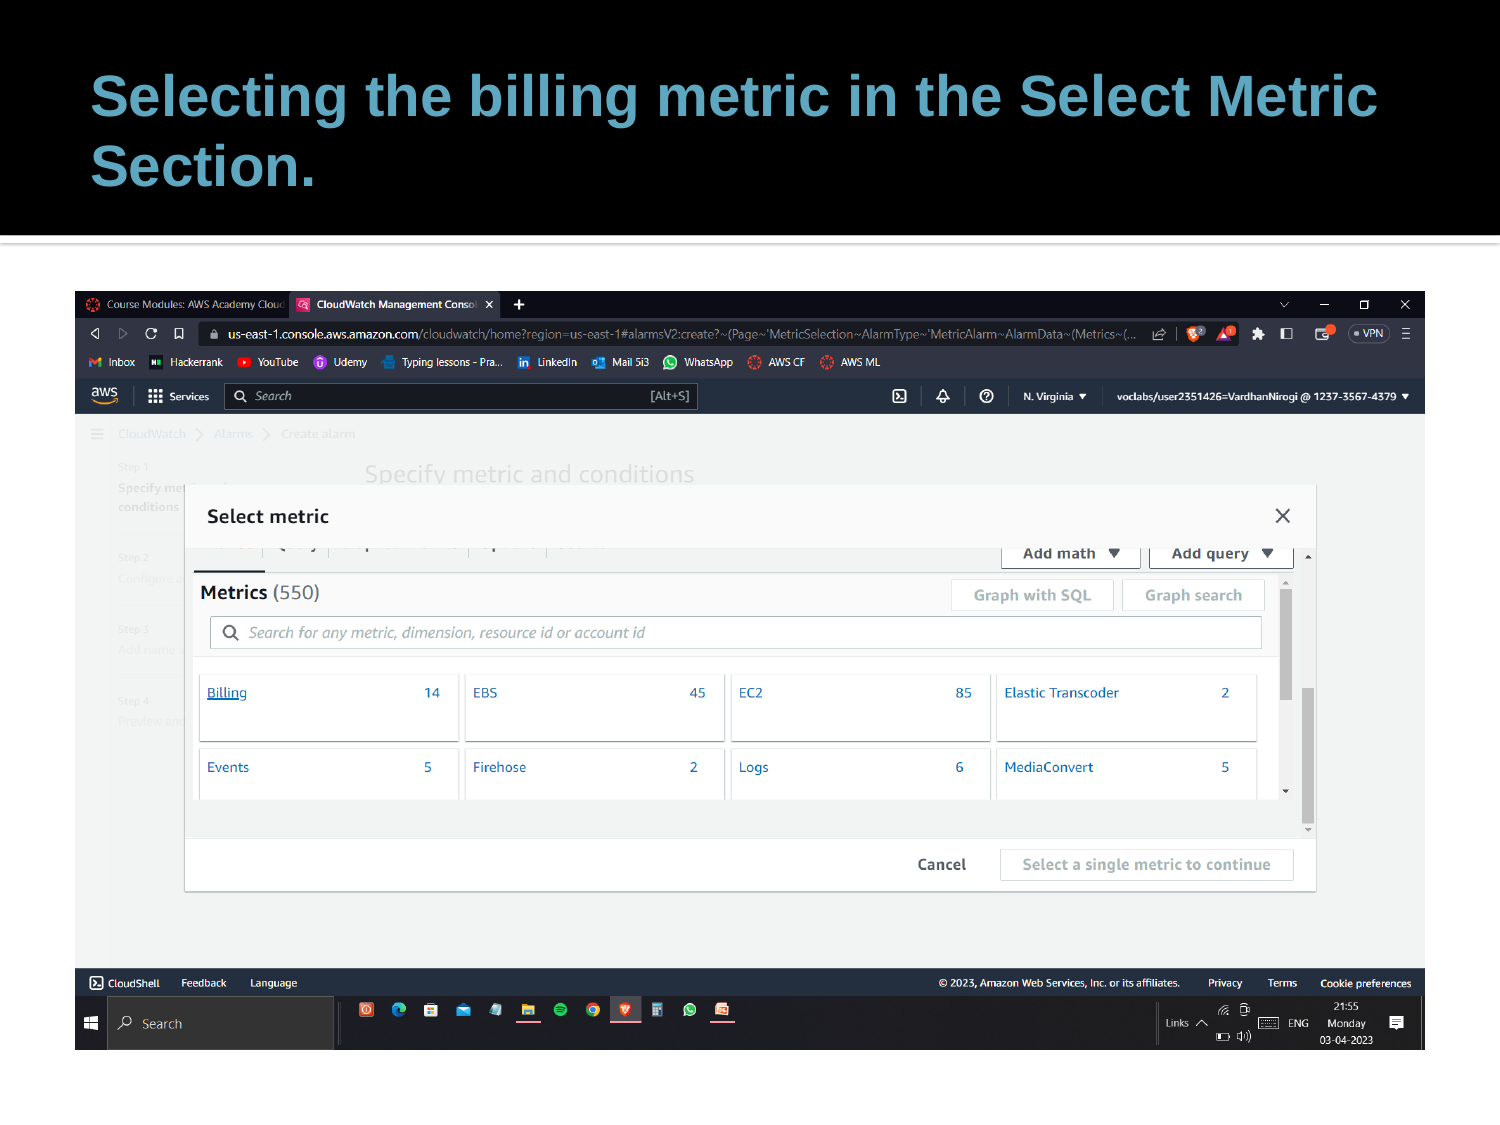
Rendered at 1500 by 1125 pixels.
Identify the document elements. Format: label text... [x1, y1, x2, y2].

title Selecting the billing metric in the Select Metric Section. [75, 25, 1425, 231]
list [75, 291, 1425, 1050]
